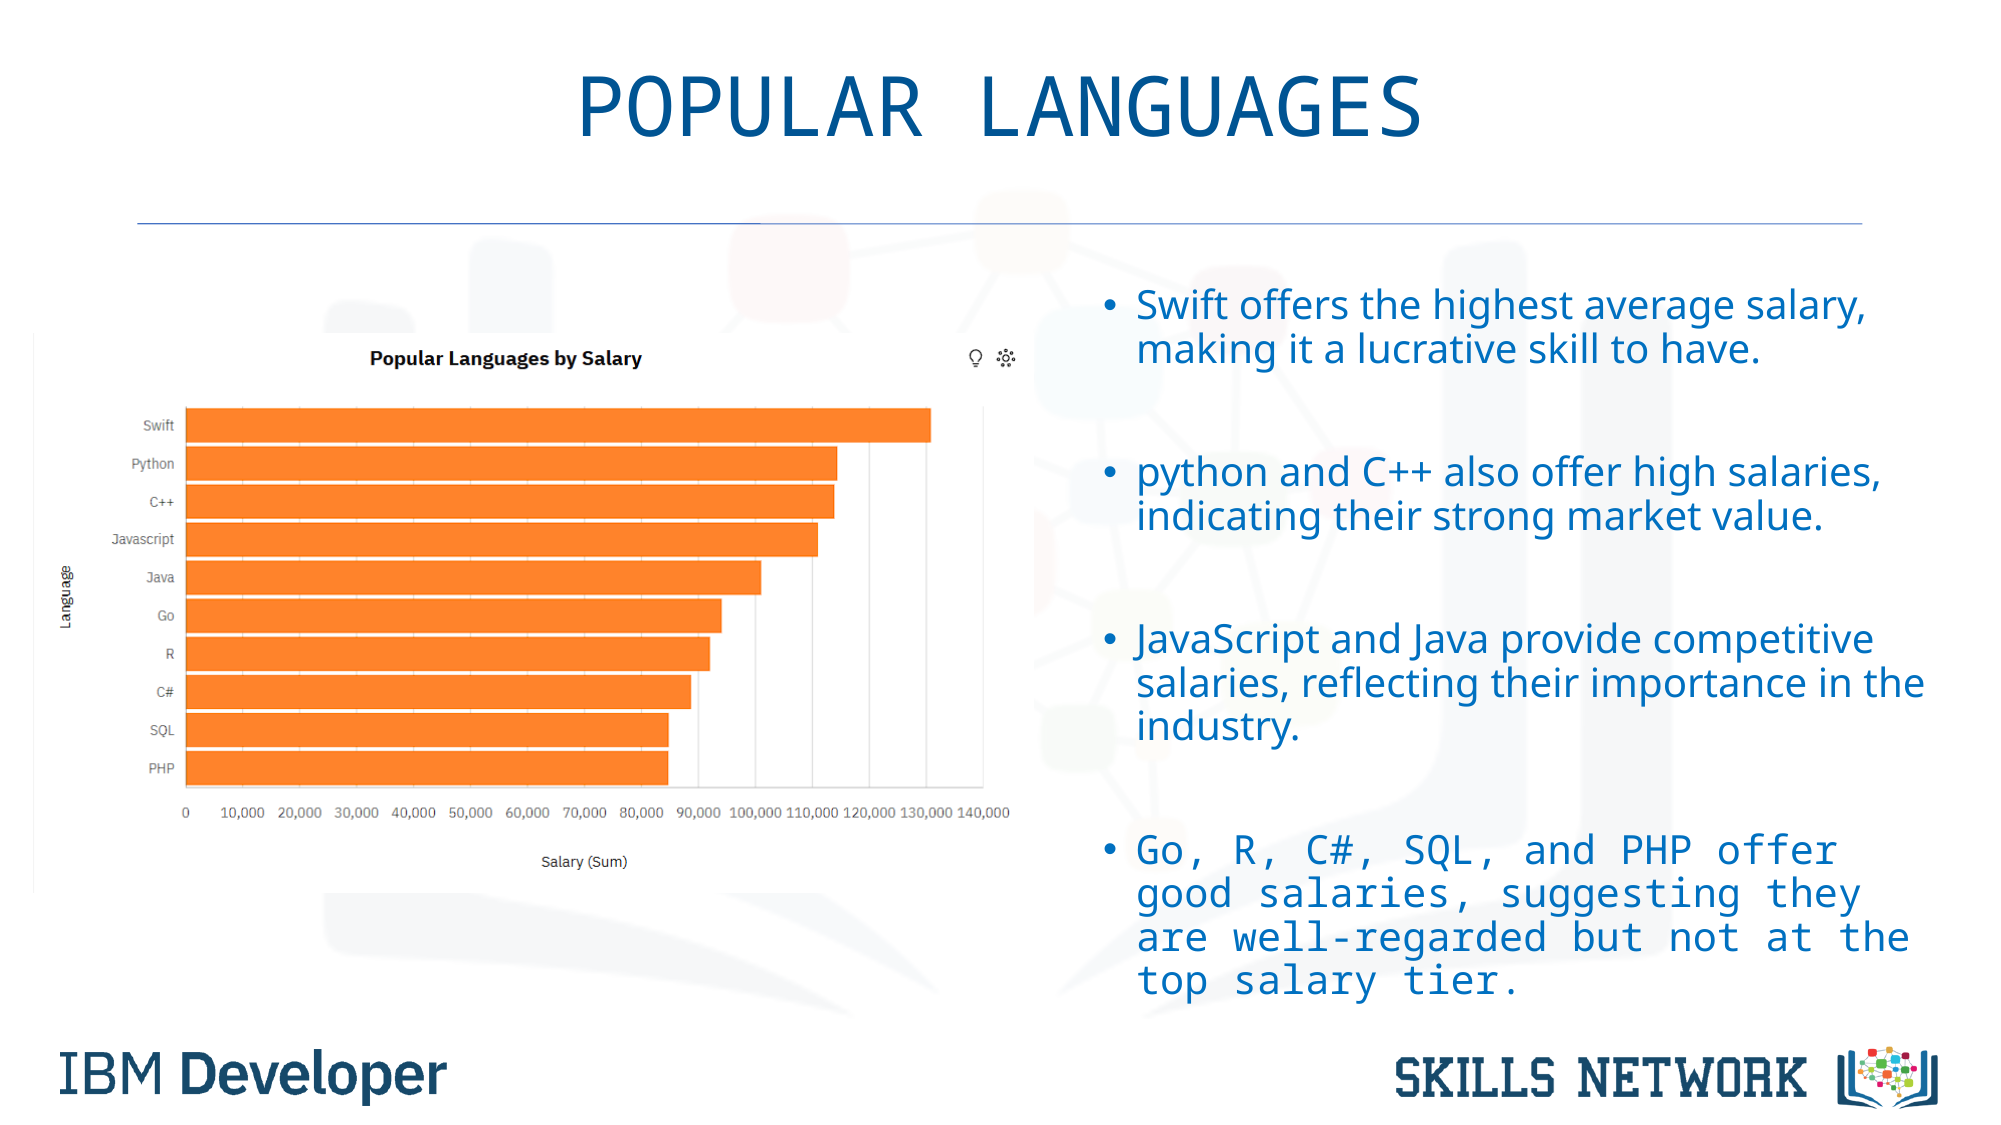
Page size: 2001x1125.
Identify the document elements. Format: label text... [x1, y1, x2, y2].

picture [33, 333, 1034, 893]
picture [55, 1045, 459, 1108]
list Swift offers the highest average salary, making it a lucrative skill to have. python and C++ also offer high salaries, indicating their strong market value. JavaScript and Java provide competitive salaries, reflecting their importance in the industry. Go, R, C#, SQL, and PHP offer good salaries, suggesting they are well-regarded but not at the top salary tier. [1088, 277, 1974, 1014]
title POPULAR LANGUAGES [2, 0, 2000, 219]
picture [1390, 1045, 1945, 1111]
